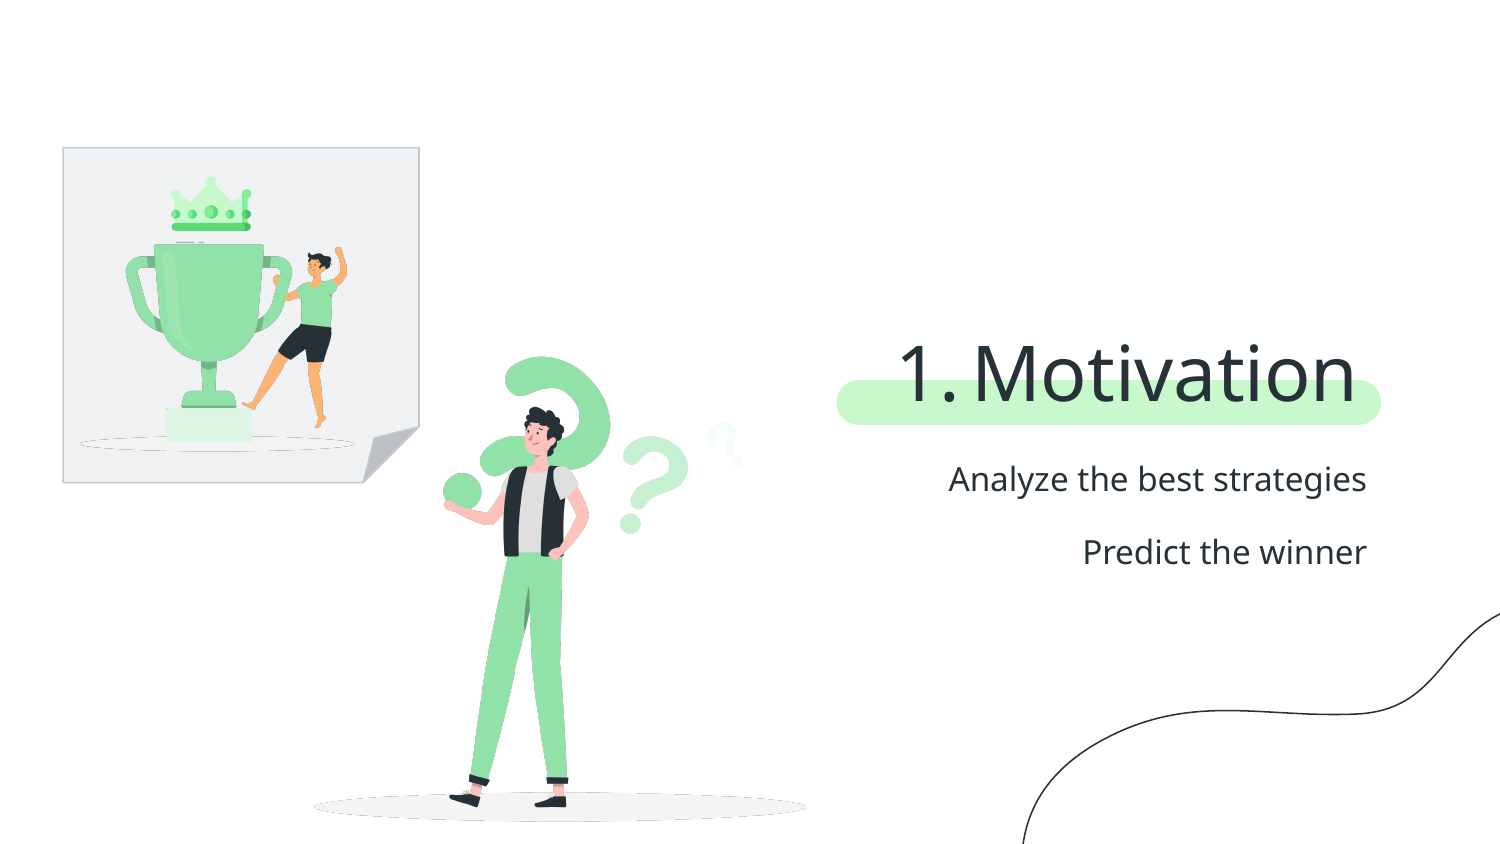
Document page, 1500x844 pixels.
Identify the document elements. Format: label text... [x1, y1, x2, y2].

subtitle Analyze the best strategies Predict the winner [880, 443, 1384, 550]
text_box [63, 147, 419, 278]
text_box [1374, 386, 1382, 419]
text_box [169, 176, 252, 232]
title Motivation [877, 279, 1374, 443]
picture [40, 164, 877, 844]
